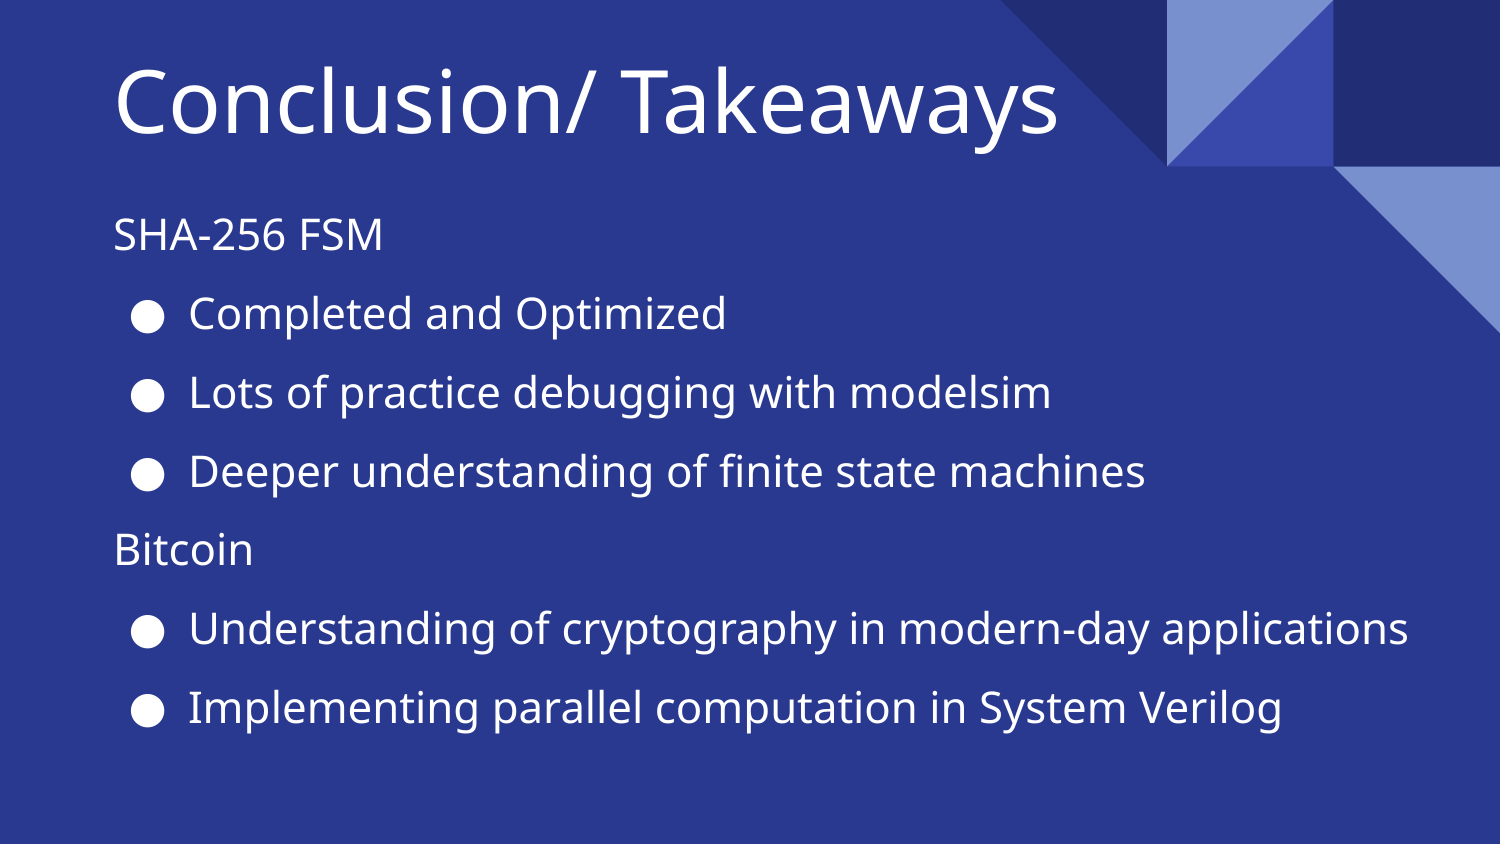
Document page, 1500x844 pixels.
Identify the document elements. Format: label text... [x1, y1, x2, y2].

subtitle SHA-256 FSM Completed and Optimized Lots of practice debugging with modelsim Deeper understanding of finite state machines Bitcoin Understanding of cryptography in modern-day applications Implementing parallel computation in System Verilog [98, 165, 1447, 769]
title Conclusion/ Takeaways [98, 28, 1447, 165]
